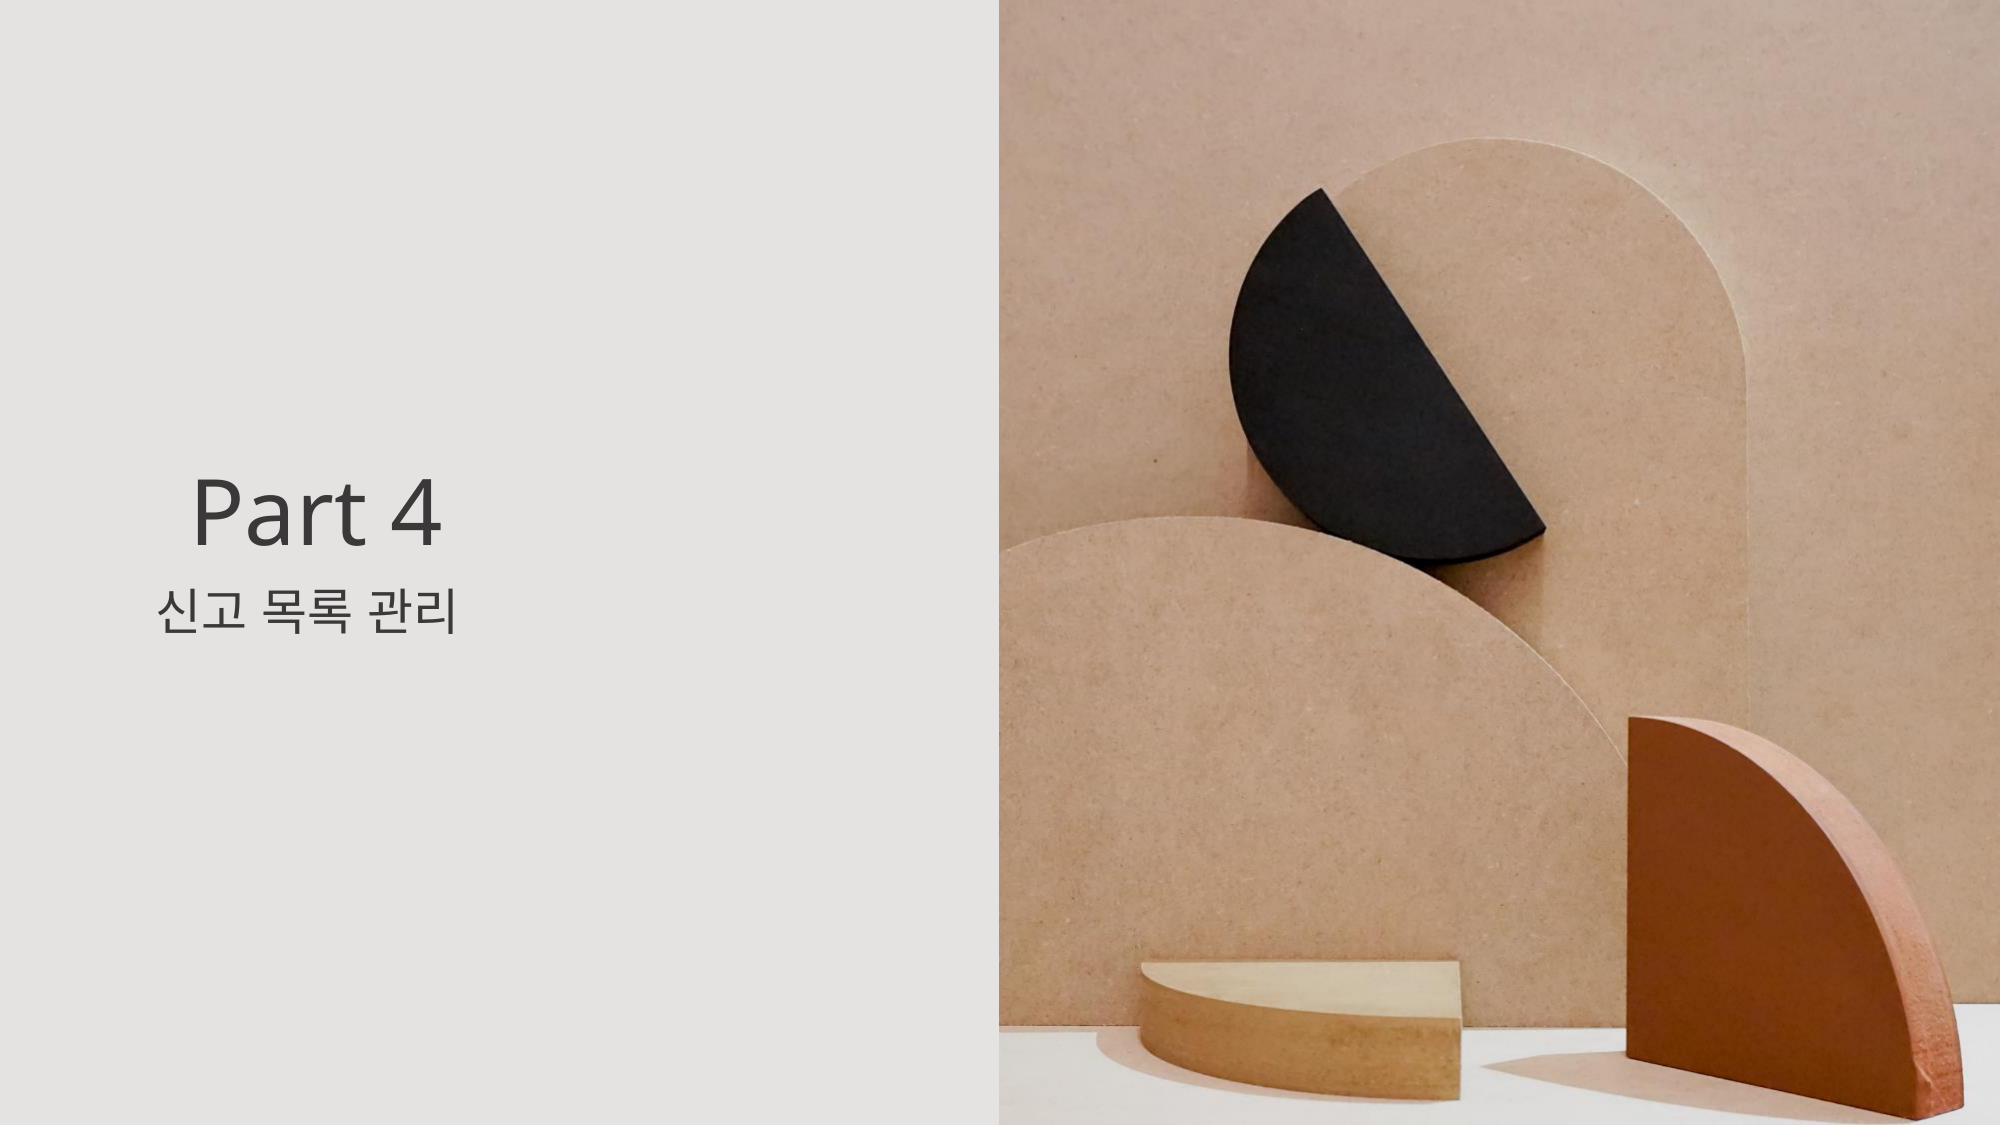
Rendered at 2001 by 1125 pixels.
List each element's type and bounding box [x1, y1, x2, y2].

text_box [147, 446, 486, 649]
picture [999, 0, 2000, 1125]
